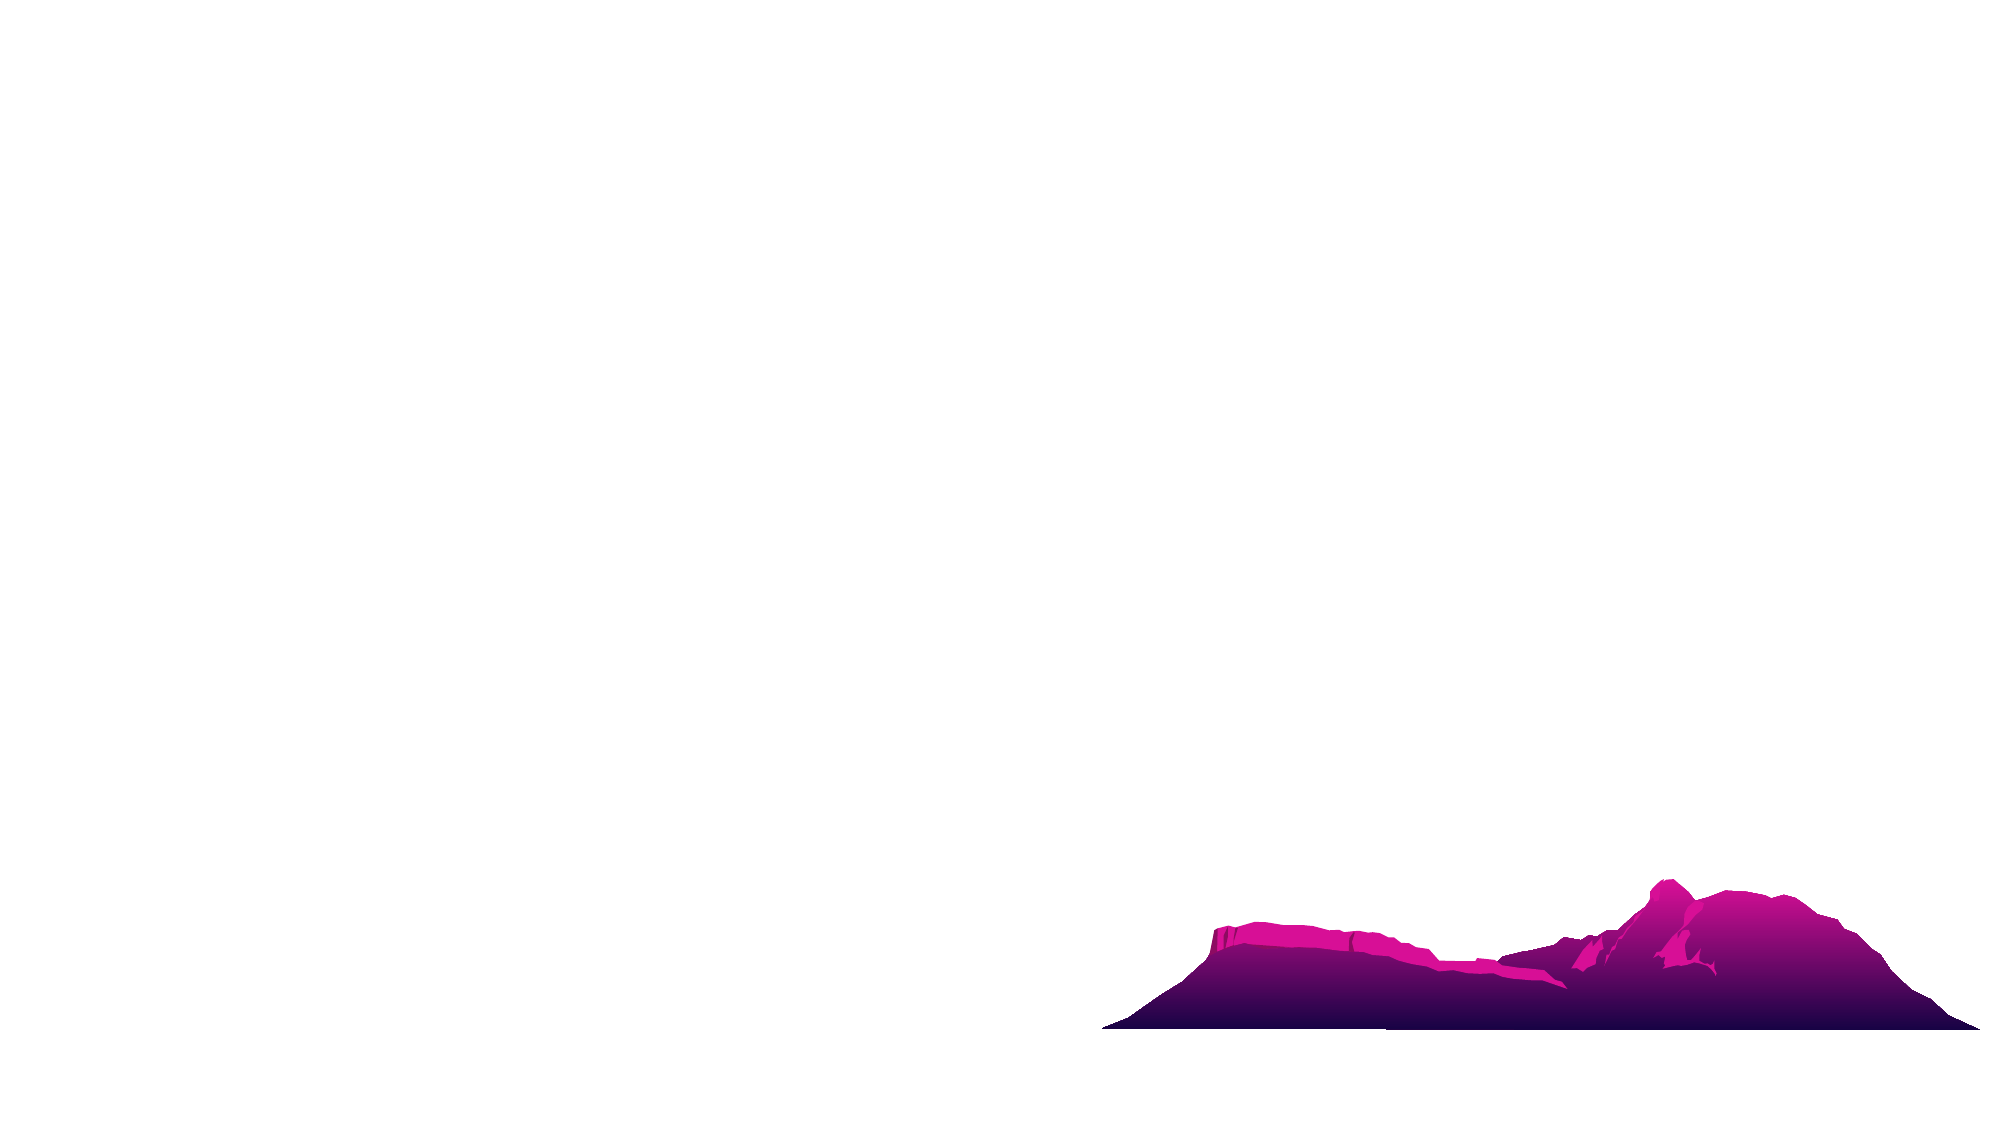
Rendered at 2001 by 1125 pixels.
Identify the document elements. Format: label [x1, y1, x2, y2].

text_box [1102, 879, 1981, 1031]
